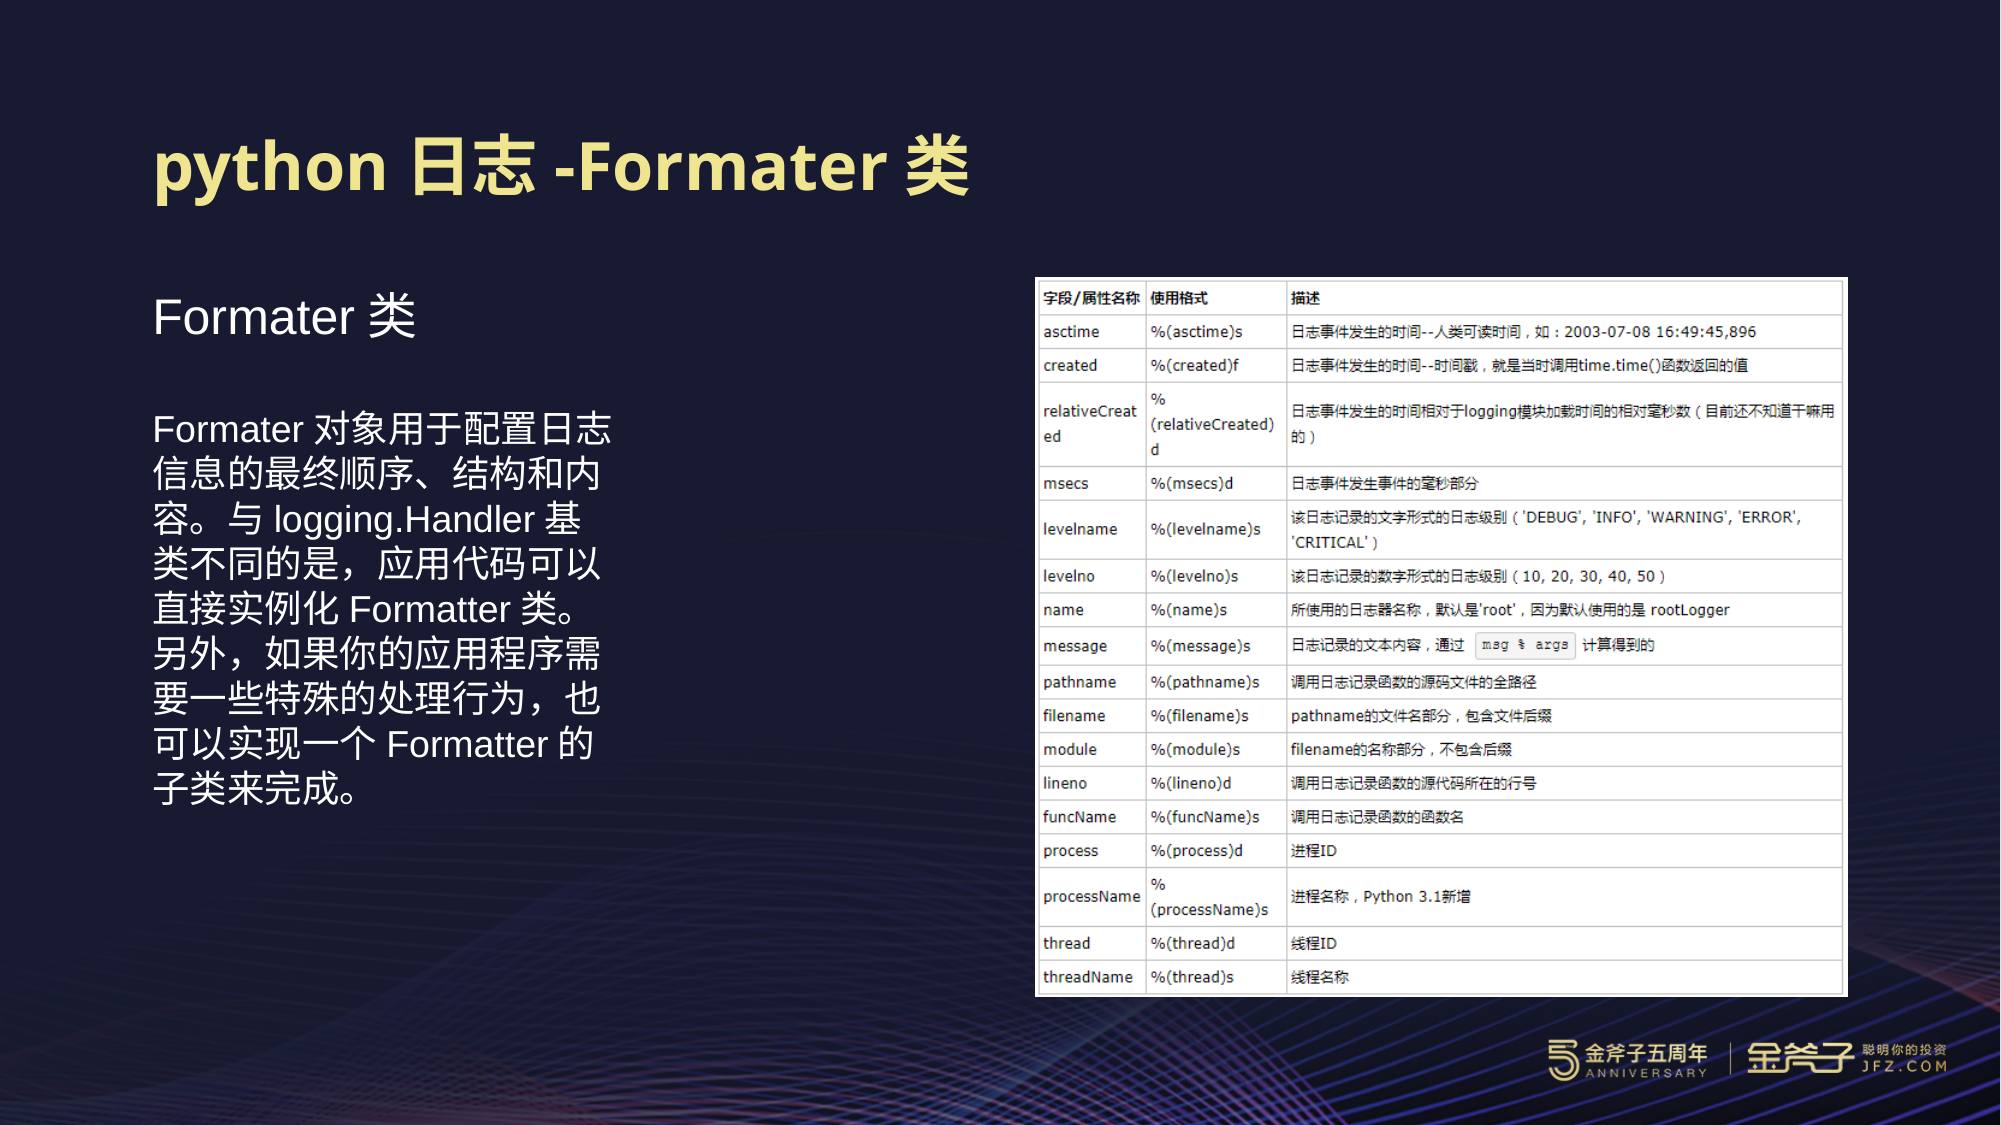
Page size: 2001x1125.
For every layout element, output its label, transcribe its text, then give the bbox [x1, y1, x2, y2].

picture [0, 0, 2001, 1125]
title python日志-Formater类 [137, 59, 1863, 278]
text_box Formater类 Formater对象用于配置日志信息的最终顺序、结构和内容。与logging.Handler基类不同的是，应用代码可以直接实例化Formatter类。另外，如果你的应用程序需要一些特殊的处理行为，也可以实现一个Formatter的子类来完成。 [137, 277, 629, 818]
